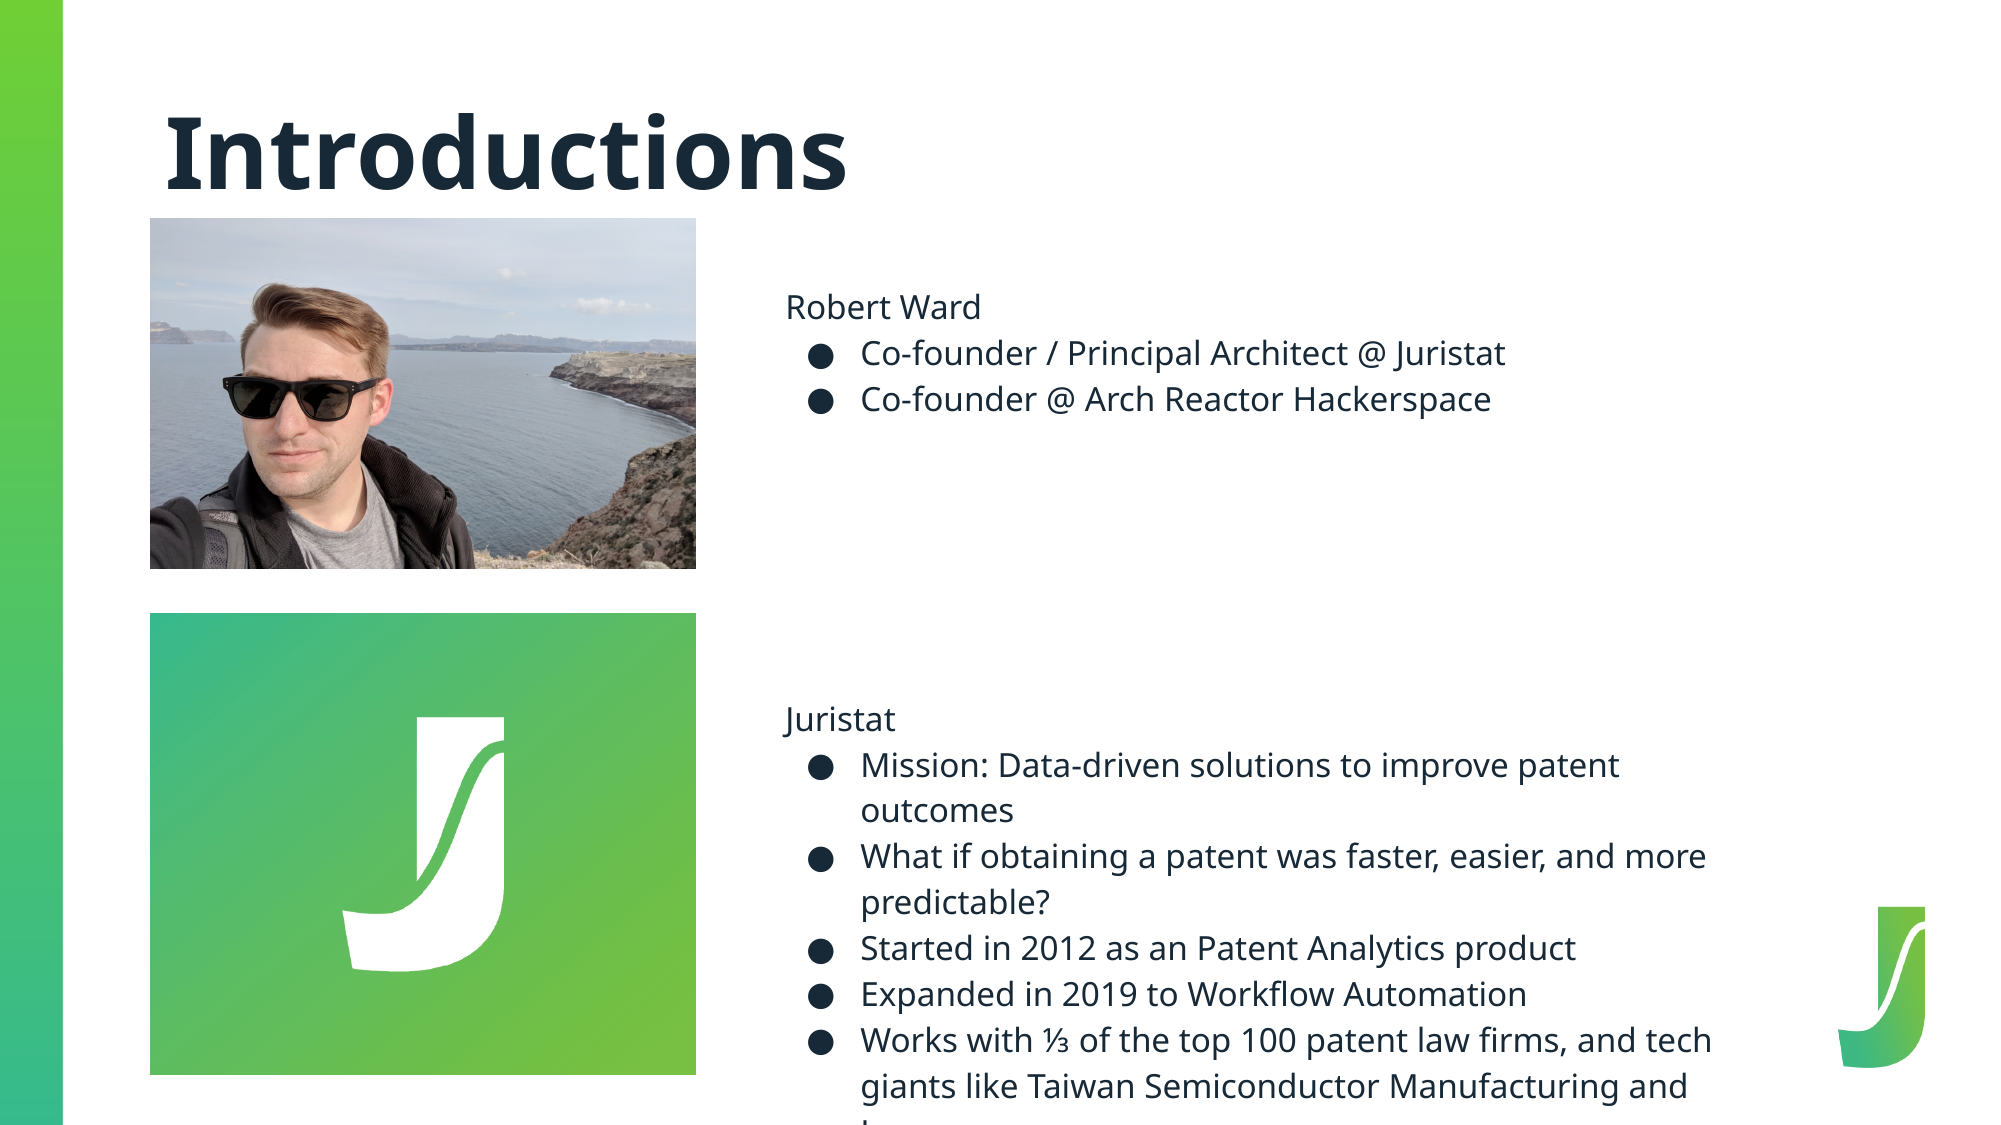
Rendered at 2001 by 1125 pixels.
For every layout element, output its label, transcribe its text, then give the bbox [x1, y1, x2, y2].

text_box Robert Ward Co-founder / Principal Architect @ Juristat Co-founder @ Arch Reactor Hackerspace [770, 265, 1790, 525]
picture [0, 0, 2001, 1125]
text_box Introductions [150, 82, 2000, 218]
text_box Juristat Mission: Data-driven solutions to improve patent outcomes What if obtaining a patent was faster, easier, and more predictable? Started in 2012 as an Patent Analytics product Expanded in 2019 to Workflow Automation Works with ⅓ of the top 100 patent law firms, and tech giants like Taiwan Semiconductor Manufacturing and Lenovo [770, 676, 1790, 1125]
